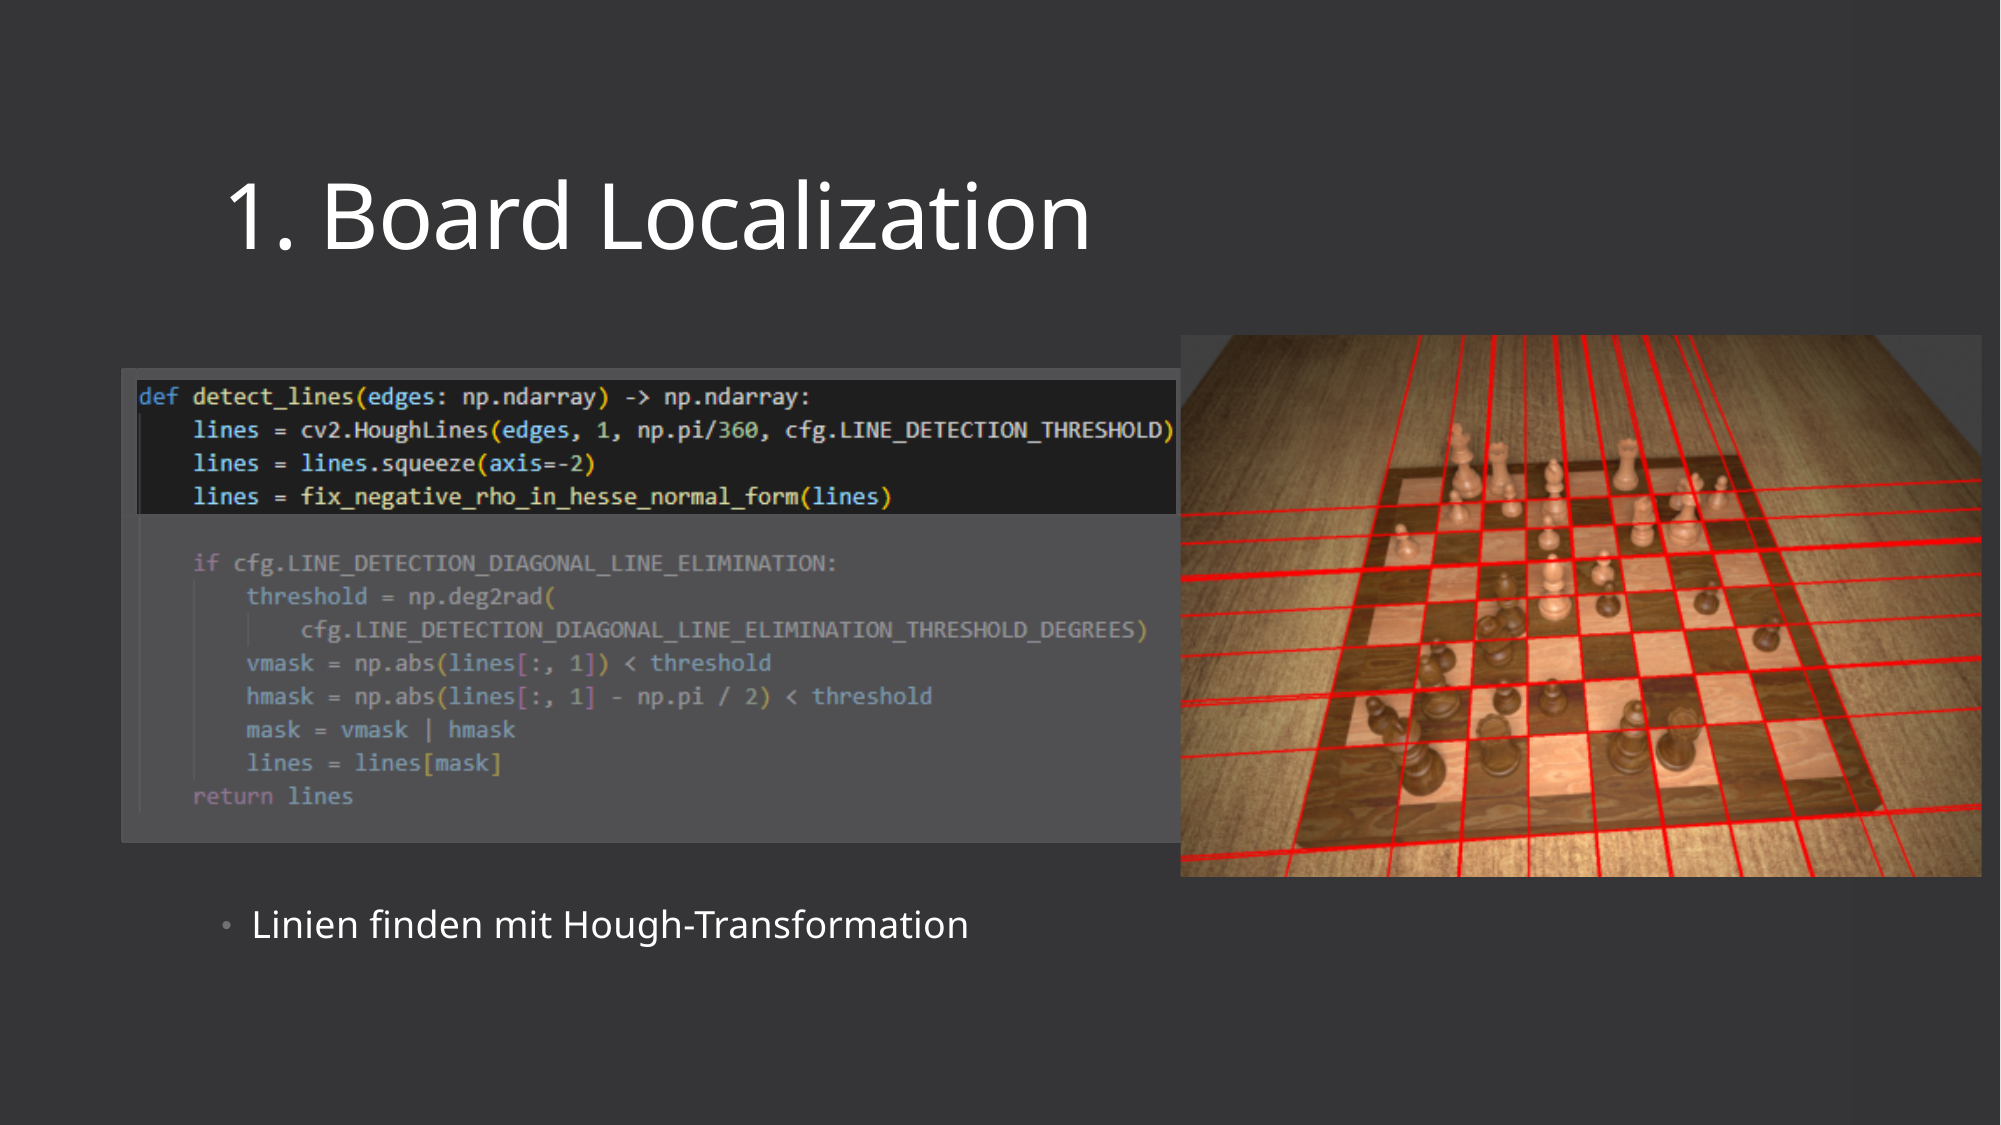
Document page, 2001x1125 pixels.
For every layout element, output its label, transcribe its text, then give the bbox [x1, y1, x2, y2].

text_box Linien finden mit Hough-Transformation [206, 896, 1682, 1065]
title 1. Board Localization [206, 60, 1797, 278]
picture [120, 334, 1982, 877]
